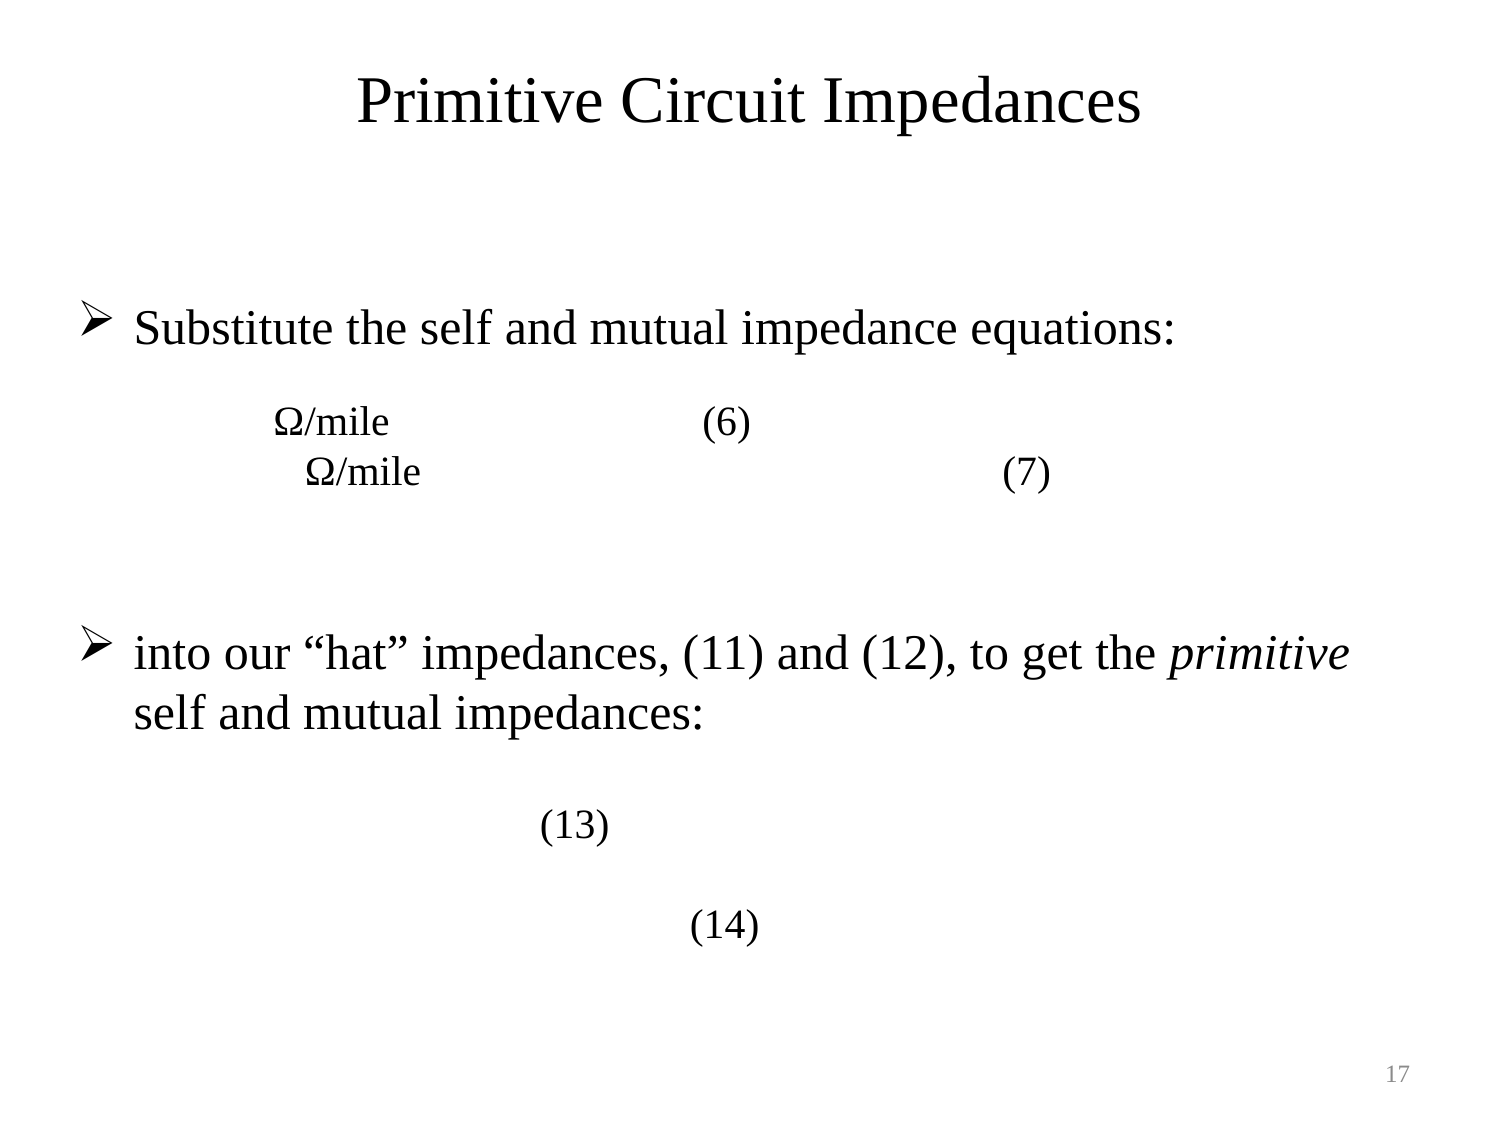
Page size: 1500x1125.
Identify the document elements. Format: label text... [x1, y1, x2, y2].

text_box into our “hat” impedances, (11) and (12), to get the primitive self and mutual impedances: [62, 612, 1400, 748]
text_box Primitive Circuit Impedances [0, 48, 1500, 143]
slide_number 17 [1074, 1042, 1425, 1103]
text_box Substitute the self and mutual impedance equations: [62, 286, 1500, 362]
